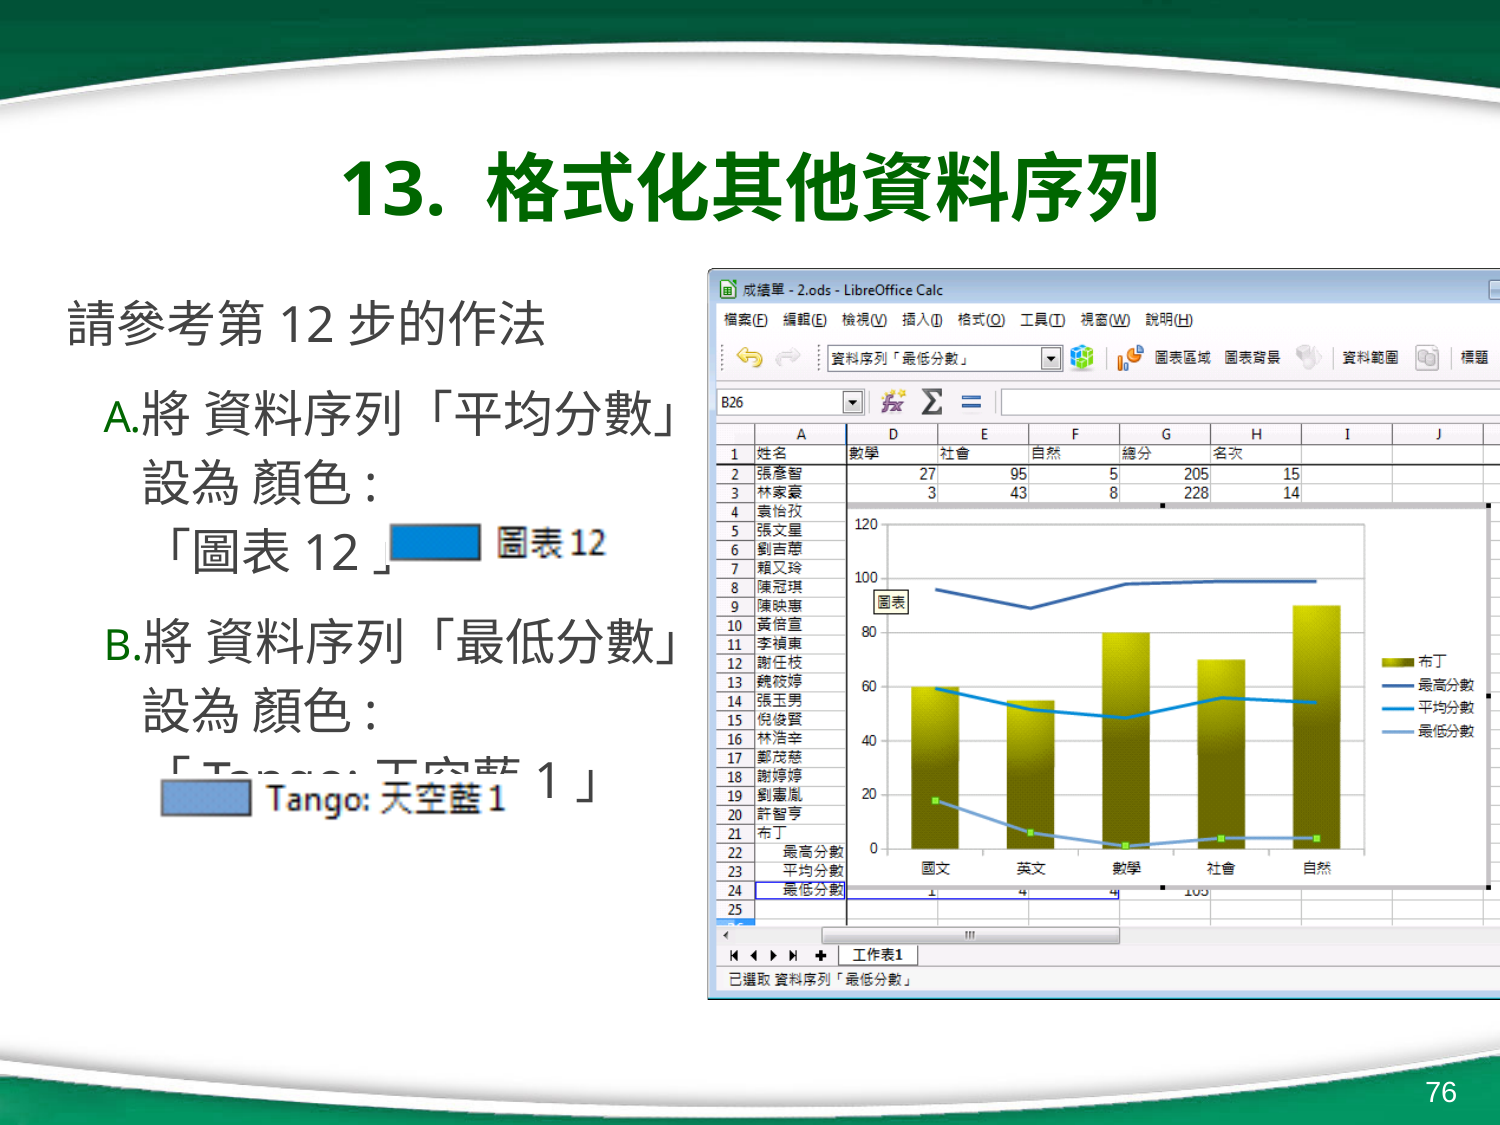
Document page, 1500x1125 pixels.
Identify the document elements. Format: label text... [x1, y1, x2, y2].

list 請參考第12步的作法 將 資料序列「平均分數」 設為 顏色: 「圖表12」 將 資料序列「最低分數」 設為 顏色: 「Tango:天空藍1」 [51, 268, 706, 1000]
slide_number ‹#› [1410, 1056, 1500, 1125]
picture [0, 0, 1500, 1125]
title 13. 格式化其他資料序列 [51, 112, 1449, 246]
